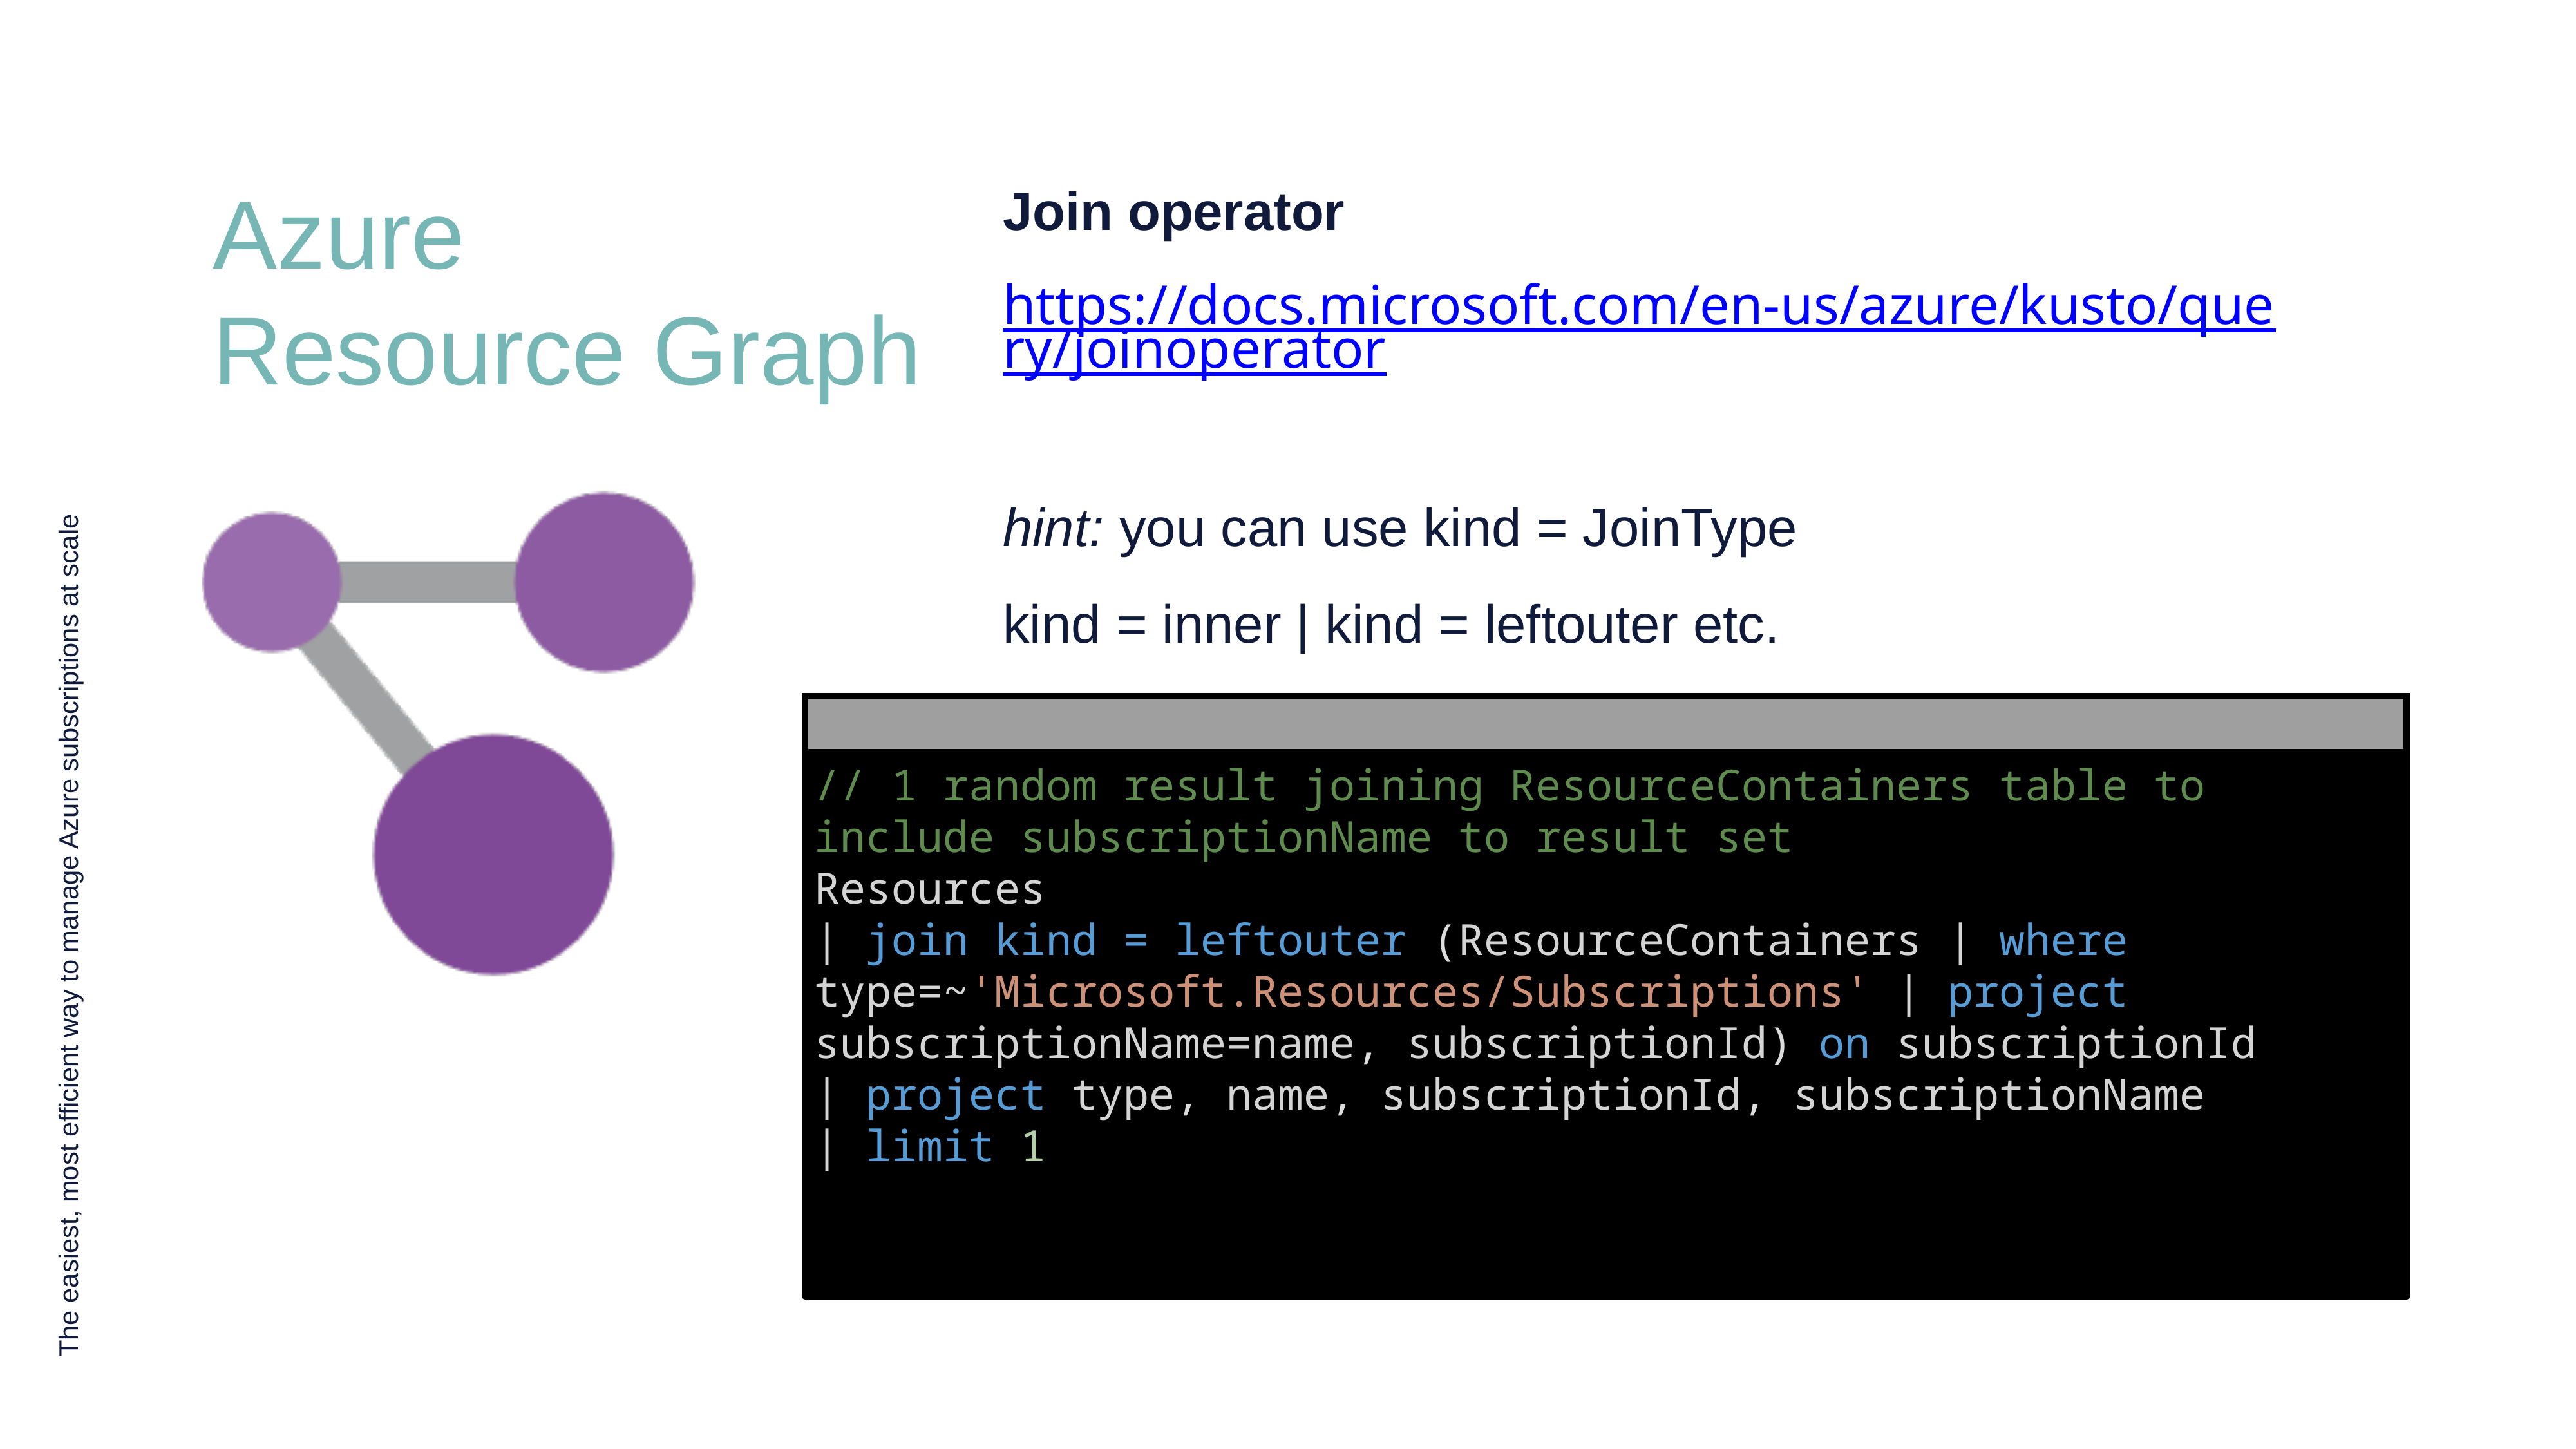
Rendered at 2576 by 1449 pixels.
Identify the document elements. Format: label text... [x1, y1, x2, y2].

text_box Azure Resource Graph [205, 164, 930, 412]
text_box Join operator https://docs.microsoft.com/en-us/azure/kusto/query/joinoperator hint: you can use kind = JoinType kind = inner | kind = leftouter etc. [995, 184, 2304, 616]
picture [202, 482, 706, 987]
text_box The easiest, most efficient way to manage Azure subscriptions at scale [43, 84, 91, 1365]
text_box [804, 696, 2407, 1296]
